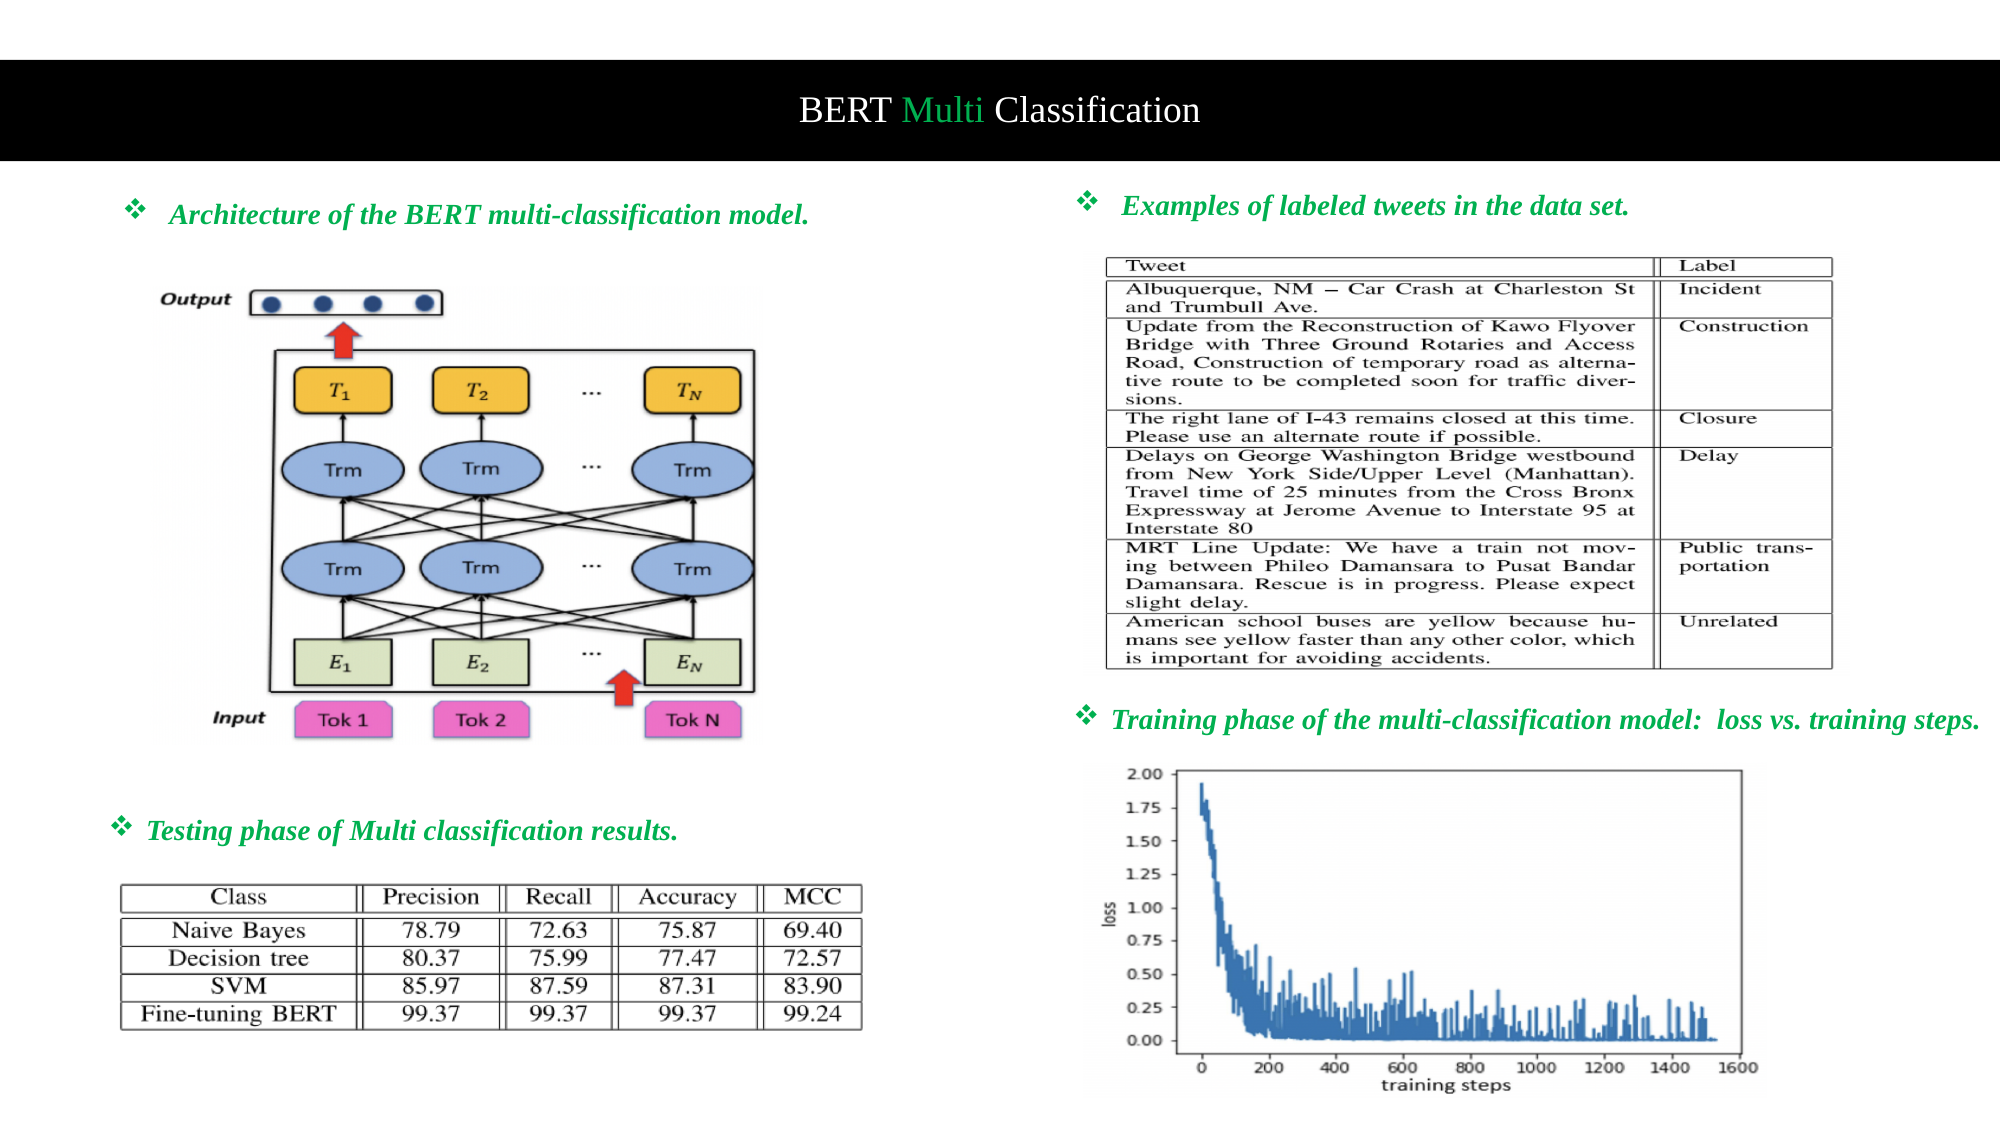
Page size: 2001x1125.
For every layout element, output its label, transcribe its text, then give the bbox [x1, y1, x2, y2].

picture [1083, 762, 1767, 1098]
picture [150, 286, 763, 745]
picture [1083, 250, 1850, 676]
text_box Architecture of the BERT multi-classification model. [107, 187, 826, 238]
title BERT Multi Classification [0, 59, 2000, 162]
text_box Examples of labeled tweets in the data set. [1059, 179, 1646, 230]
picture [110, 871, 877, 1038]
list Training phase of the multi-classification model: loss vs. training steps. [1058, 675, 2000, 745]
list Testing phase of Multi classification results. [93, 807, 894, 860]
